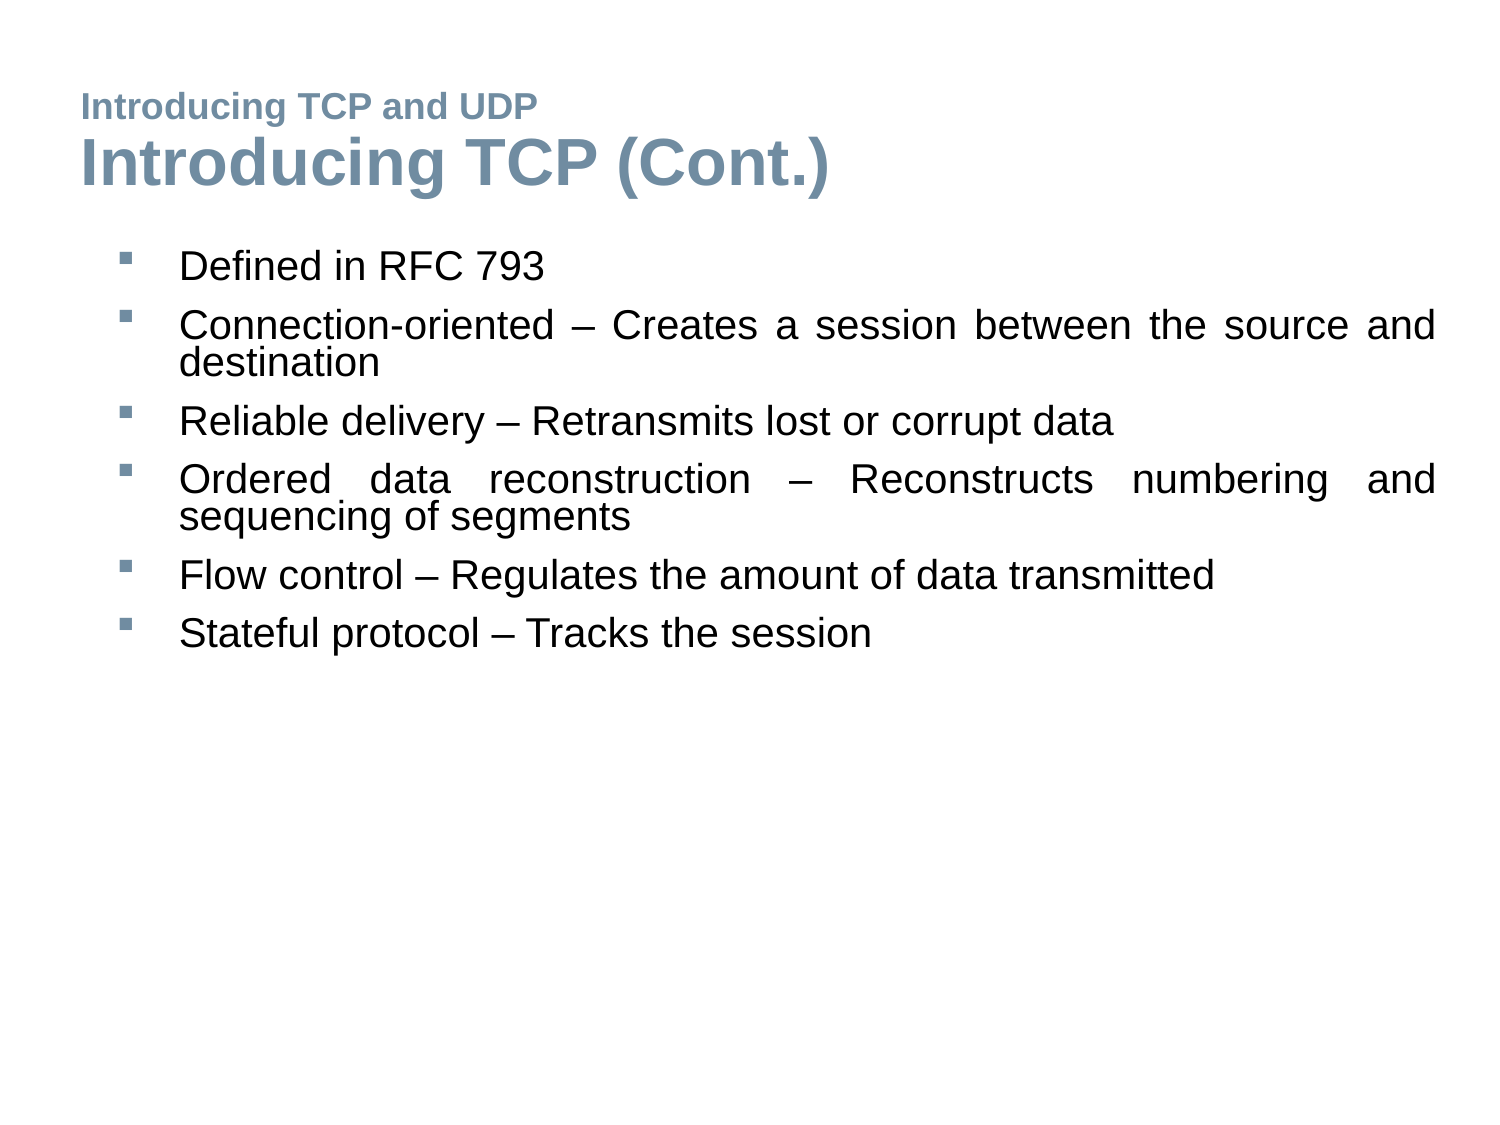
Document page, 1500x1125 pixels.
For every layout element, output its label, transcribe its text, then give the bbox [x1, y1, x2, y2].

list Defined in RFC 793 Connection-oriented – Creates a session between the source and destination Reliable delivery – Retransmits lost or corrupt data Ordered data reconstruction – Reconstructs numbering and sequencing of segments Flow control – Regulates the amount of data transmitted Stateful protocol – Tracks the session [102, 243, 1452, 1090]
title Introducing TCP and UDP Introducing TCP (Cont.) [66, 68, 1404, 207]
